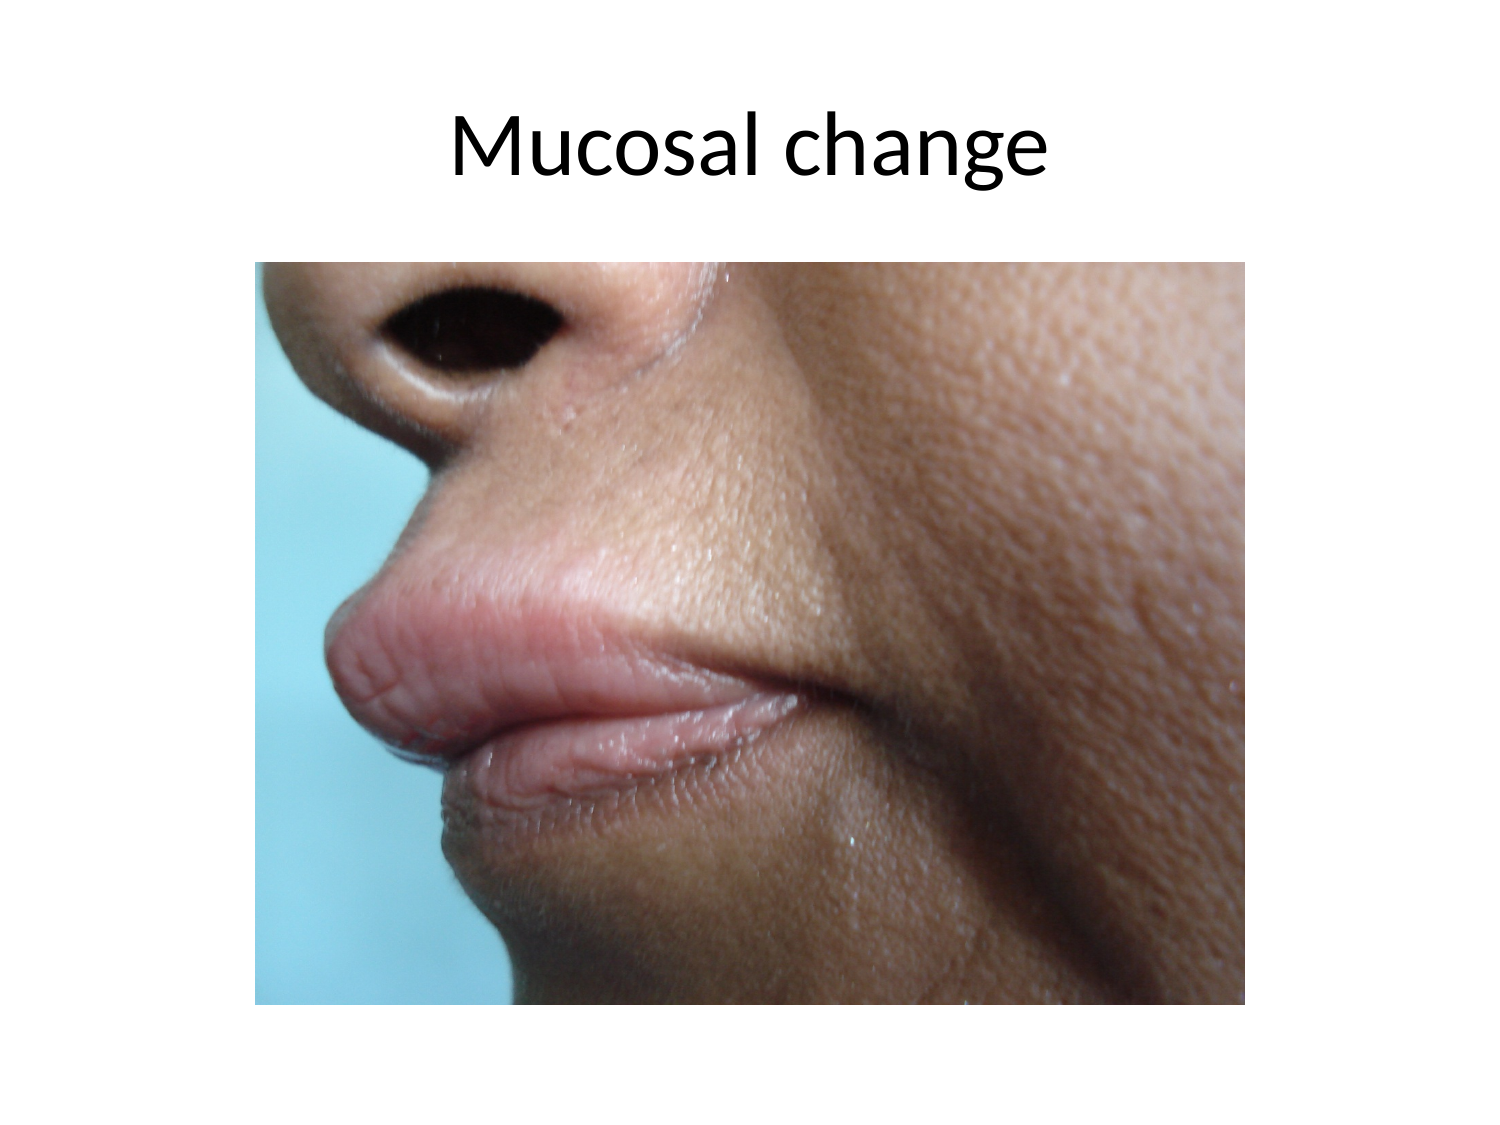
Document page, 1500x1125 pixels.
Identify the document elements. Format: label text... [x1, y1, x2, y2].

title Mucosal change [75, 45, 1425, 233]
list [254, 262, 1246, 1006]
